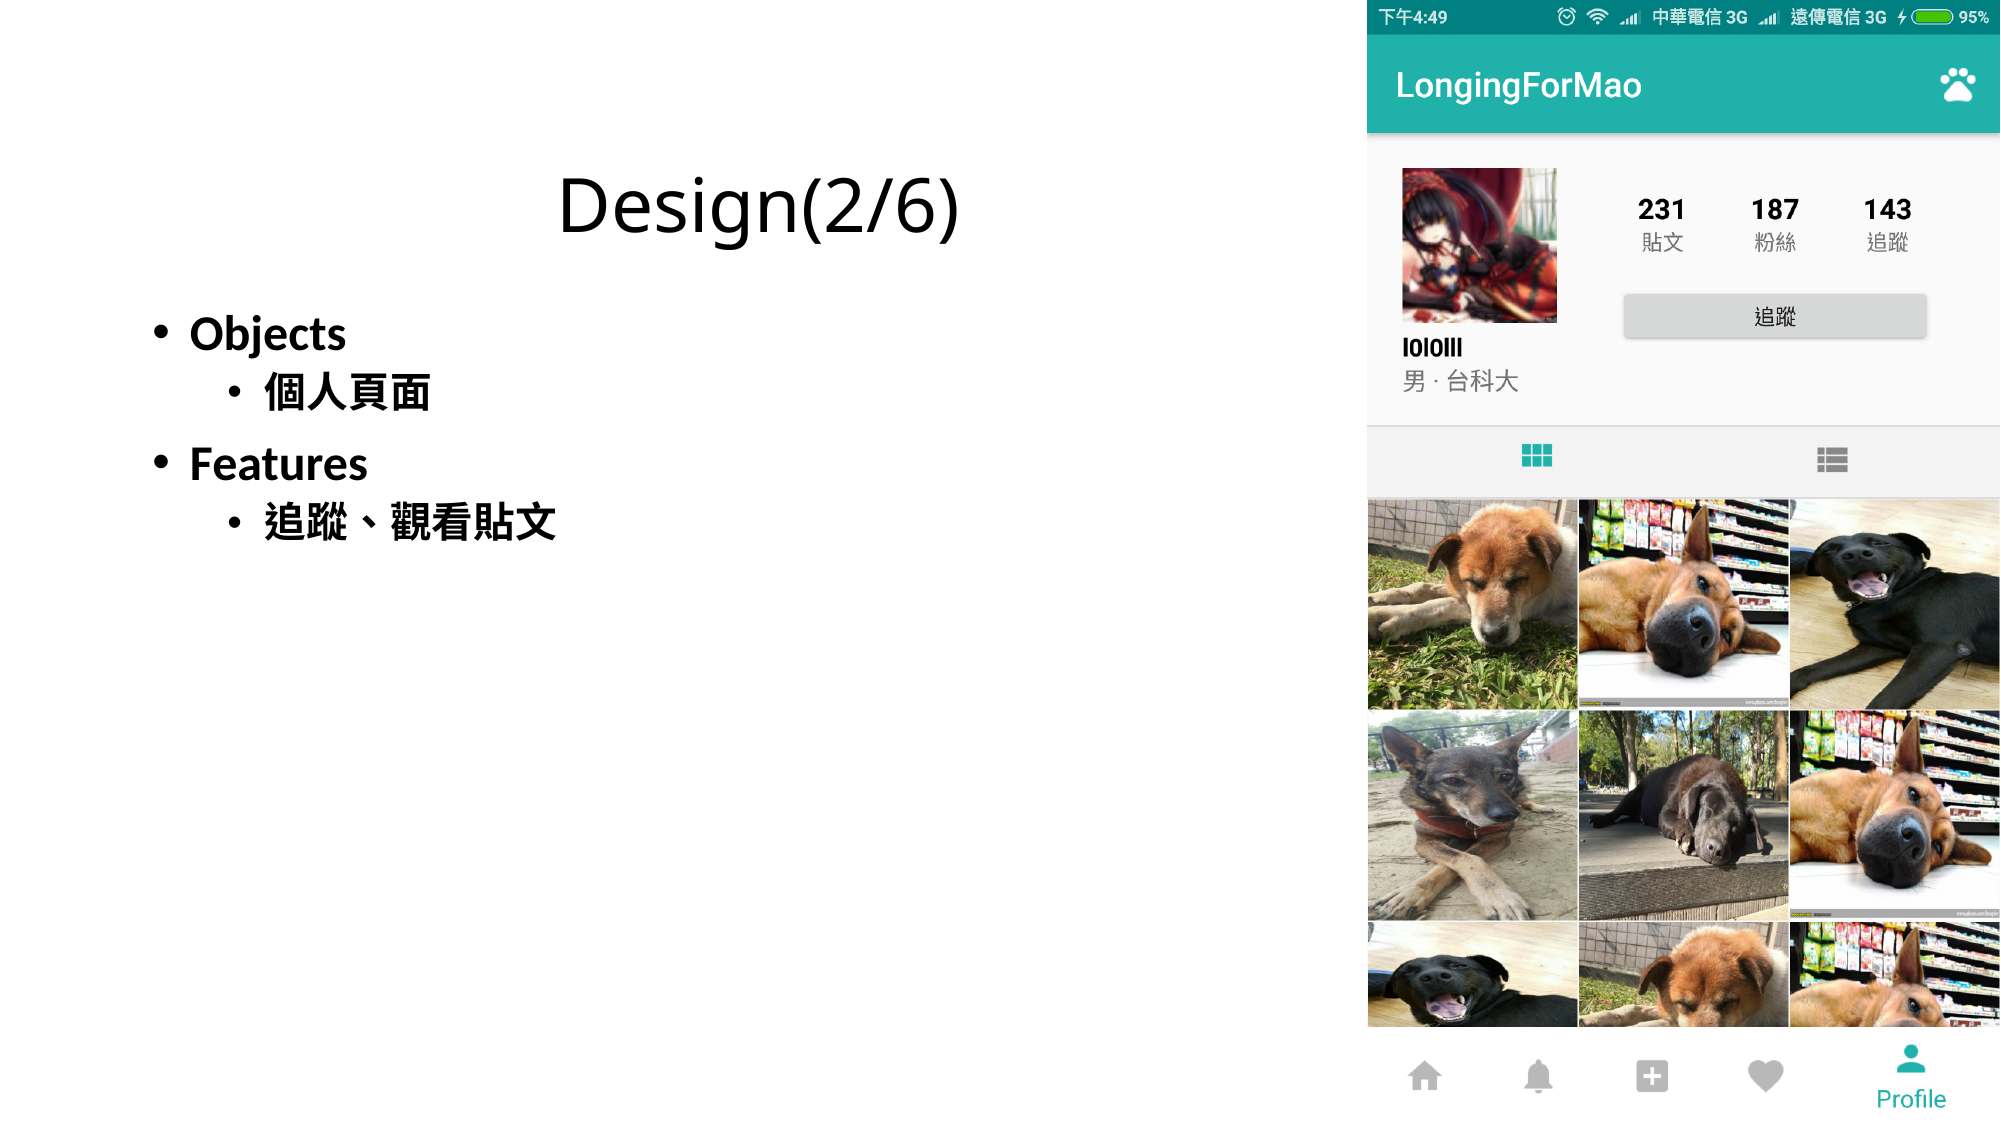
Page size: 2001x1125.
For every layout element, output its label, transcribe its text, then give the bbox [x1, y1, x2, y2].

title Design(2/6) [149, 99, 1367, 299]
list Objects 個人頁面 Features 追蹤、觀看貼文 [137, 299, 1367, 1014]
picture [1367, 0, 2000, 1125]
